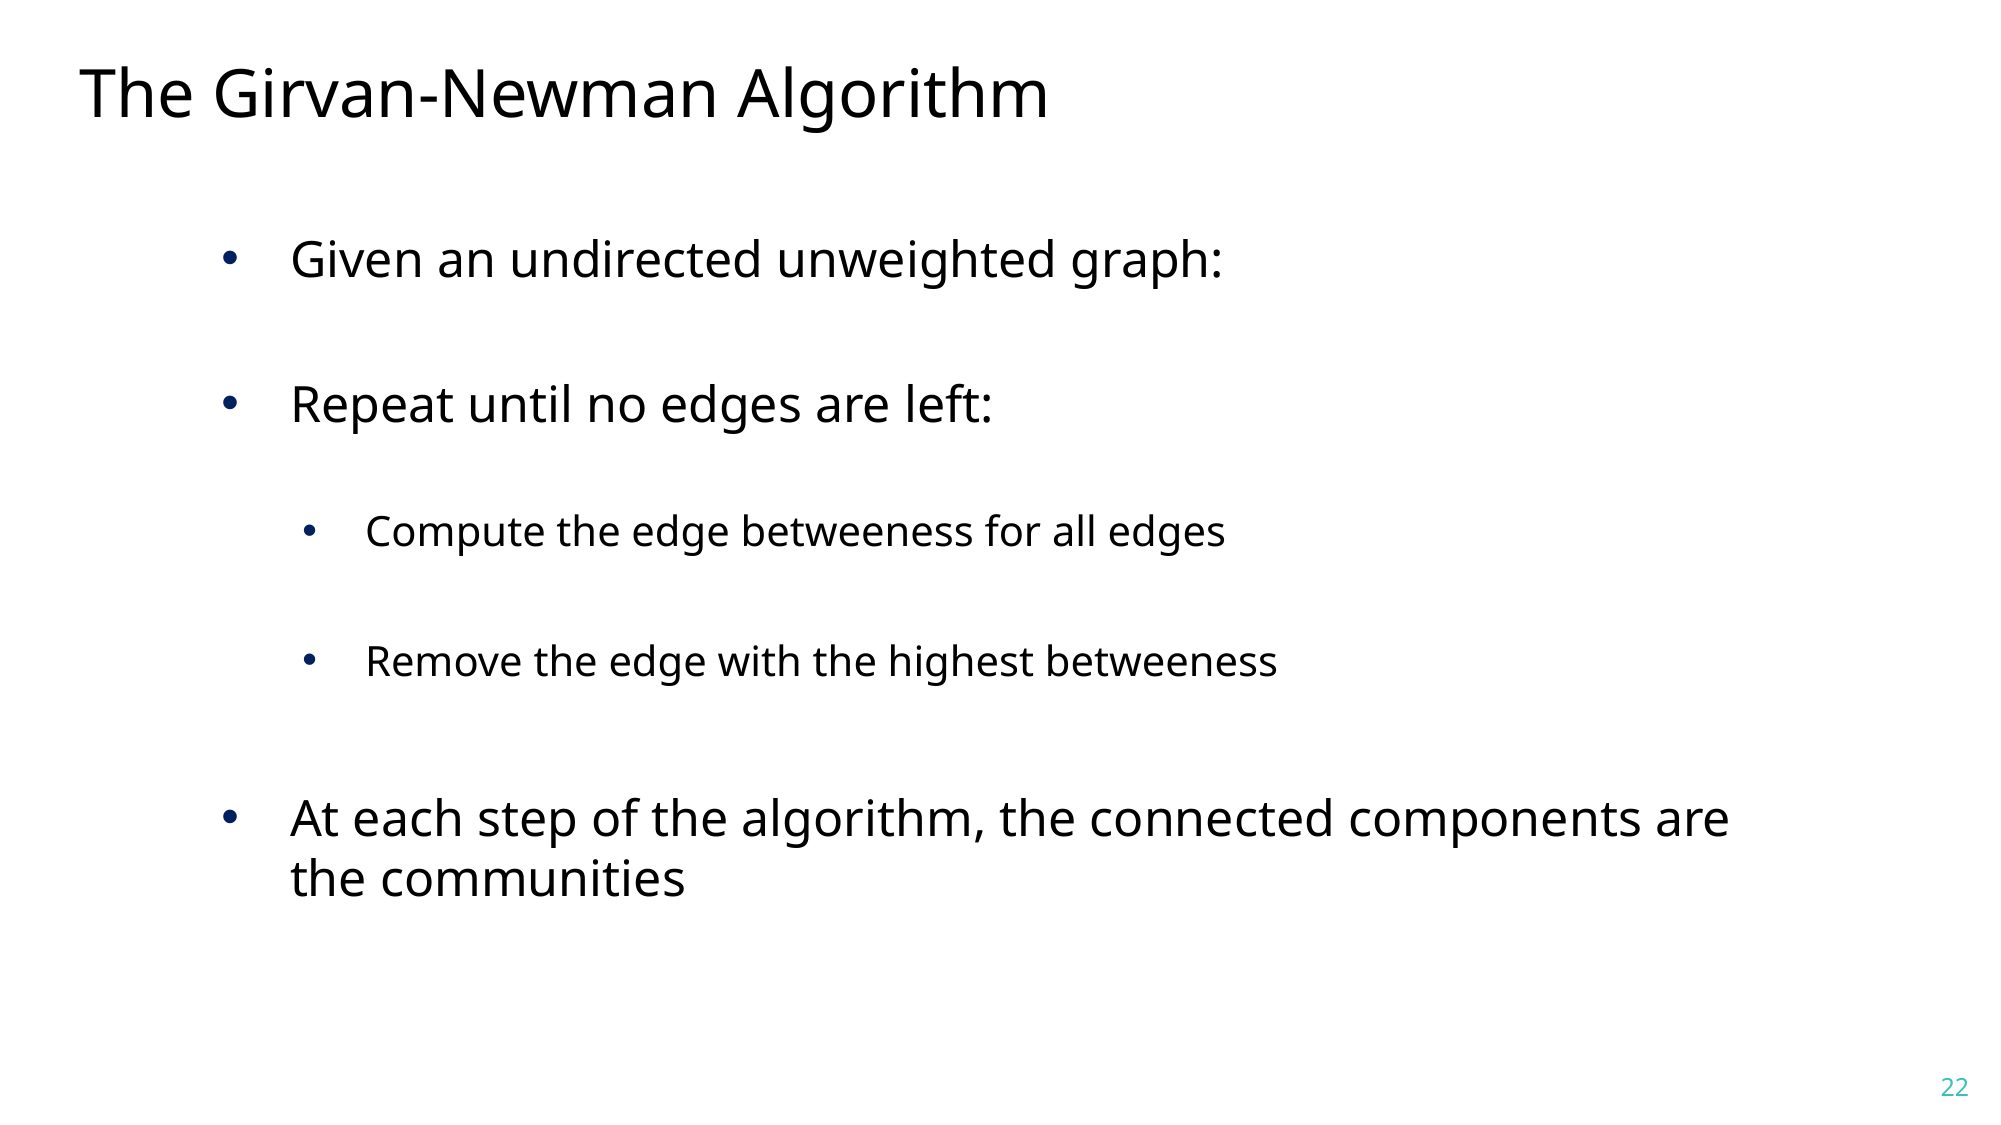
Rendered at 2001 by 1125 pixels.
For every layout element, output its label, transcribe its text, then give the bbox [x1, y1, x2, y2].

list Given an undirected unweighted graph: Repeat until no edges are left: Compute the edge betweeness for all edges Remove the edge with the highest betweeness At each step of the algorithm, the connected components are the communities [200, 212, 1820, 925]
title The Girvan-Newman Algorithm [64, 57, 1865, 147]
slide_number 22 [1864, 1056, 1985, 1125]
